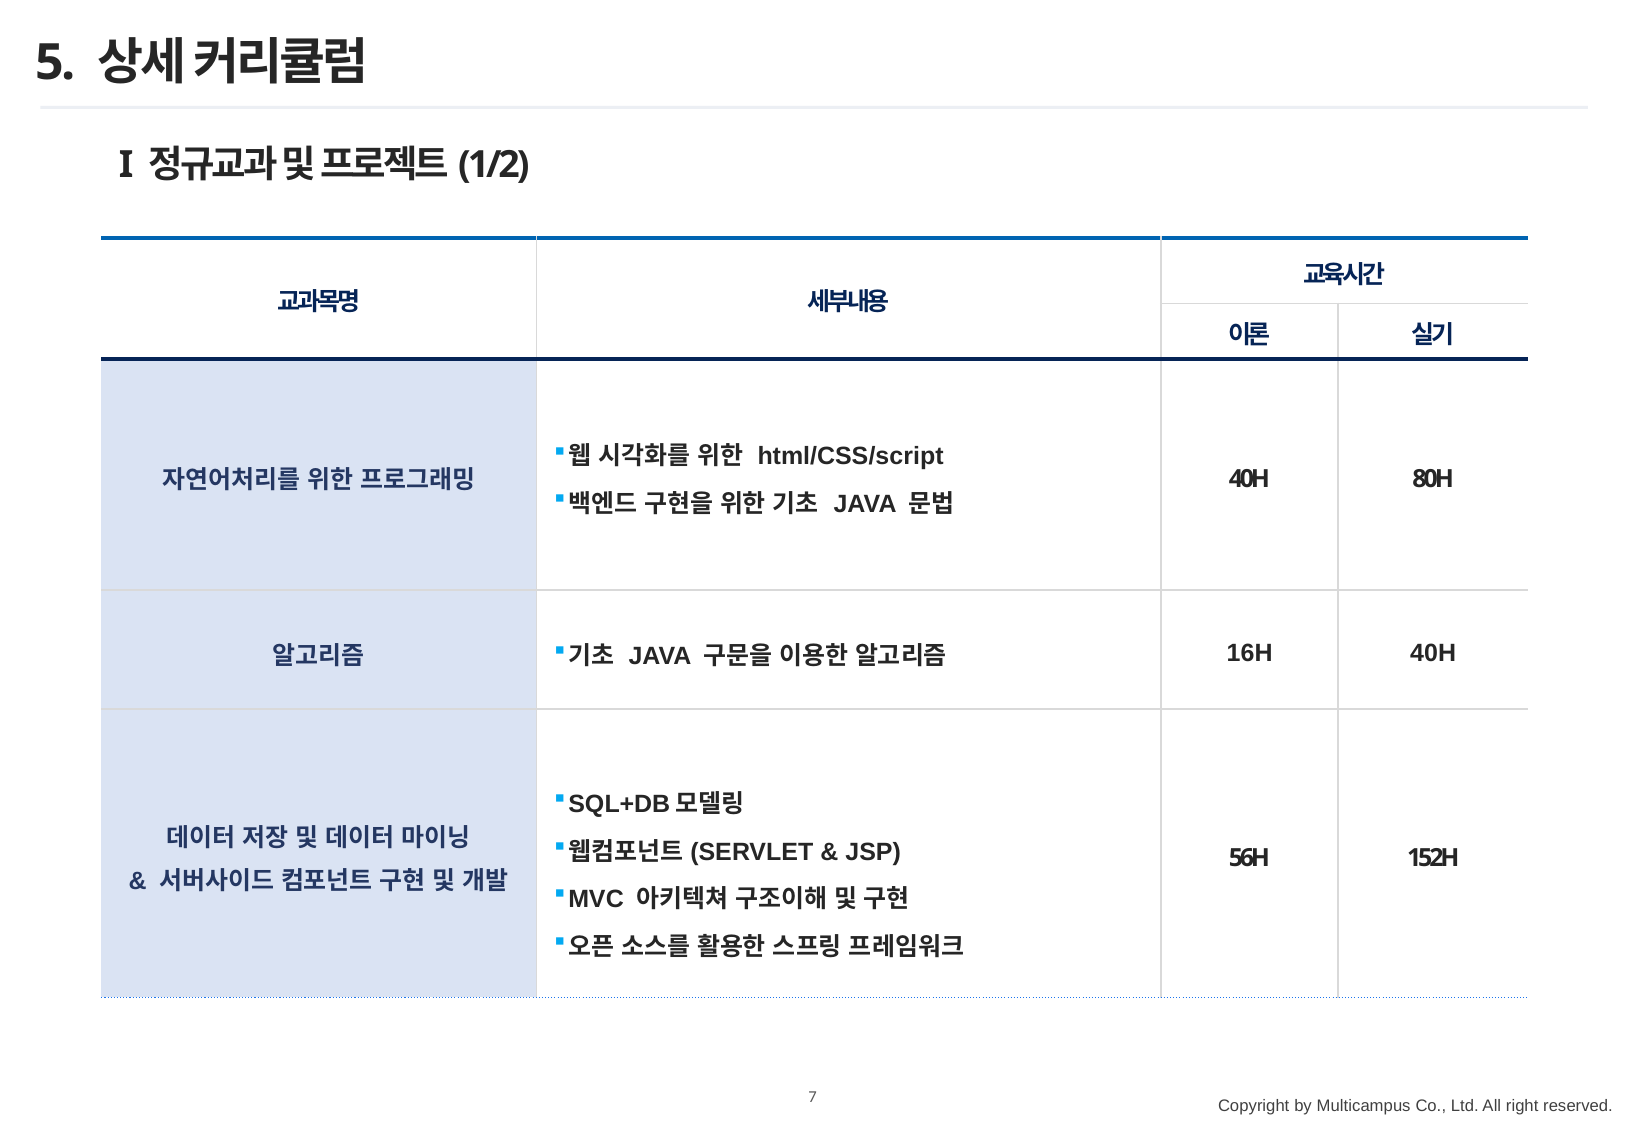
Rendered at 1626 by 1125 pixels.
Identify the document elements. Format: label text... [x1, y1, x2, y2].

table_cell 16H [1162, 591, 1337, 708]
table_cell 자연어처리를 위한 프로그래밍 [101, 361, 536, 589]
table_header 교육시간 [1162, 240, 1528, 303]
table_header 세부내용 [537, 240, 1160, 357]
table_header 교과목명 [101, 240, 536, 357]
table_cell 40H [1162, 361, 1337, 589]
table_cell 웹 시각화를 위한 html/CSS/script 백엔드 구현을 위한 기초 JAVA 문법 [537, 361, 1160, 589]
table_cell 이론 [1162, 304, 1337, 357]
table_cell 실기 [1339, 304, 1528, 357]
table_cell SQL+DB모델링 웹컴포넌트(SERVLET & JSP) MVC 아키텍쳐 구조이해 및 구현 오픈 소스를 활용한 스프링 프레임워크 [537, 710, 1160, 997]
text_box I 정규교과 및 프로젝트(1/2) [103, 137, 787, 193]
table_cell 40H [1339, 591, 1528, 708]
table_cell 알고리즘 [101, 591, 536, 708]
title 5. 상세 커리큘럼 [20, 18, 1447, 109]
table_cell 데이터 저장 및 데이터 마이닝 & 서버사이드 컴포넌트 구현 및 개발 [101, 710, 536, 997]
table_cell 152H [1339, 710, 1528, 997]
table_cell 80H [1339, 361, 1528, 589]
table_cell 기초 JAVA 구문을 이용한 알고리즘 [537, 591, 1160, 708]
table_cell 56H [1162, 710, 1337, 997]
